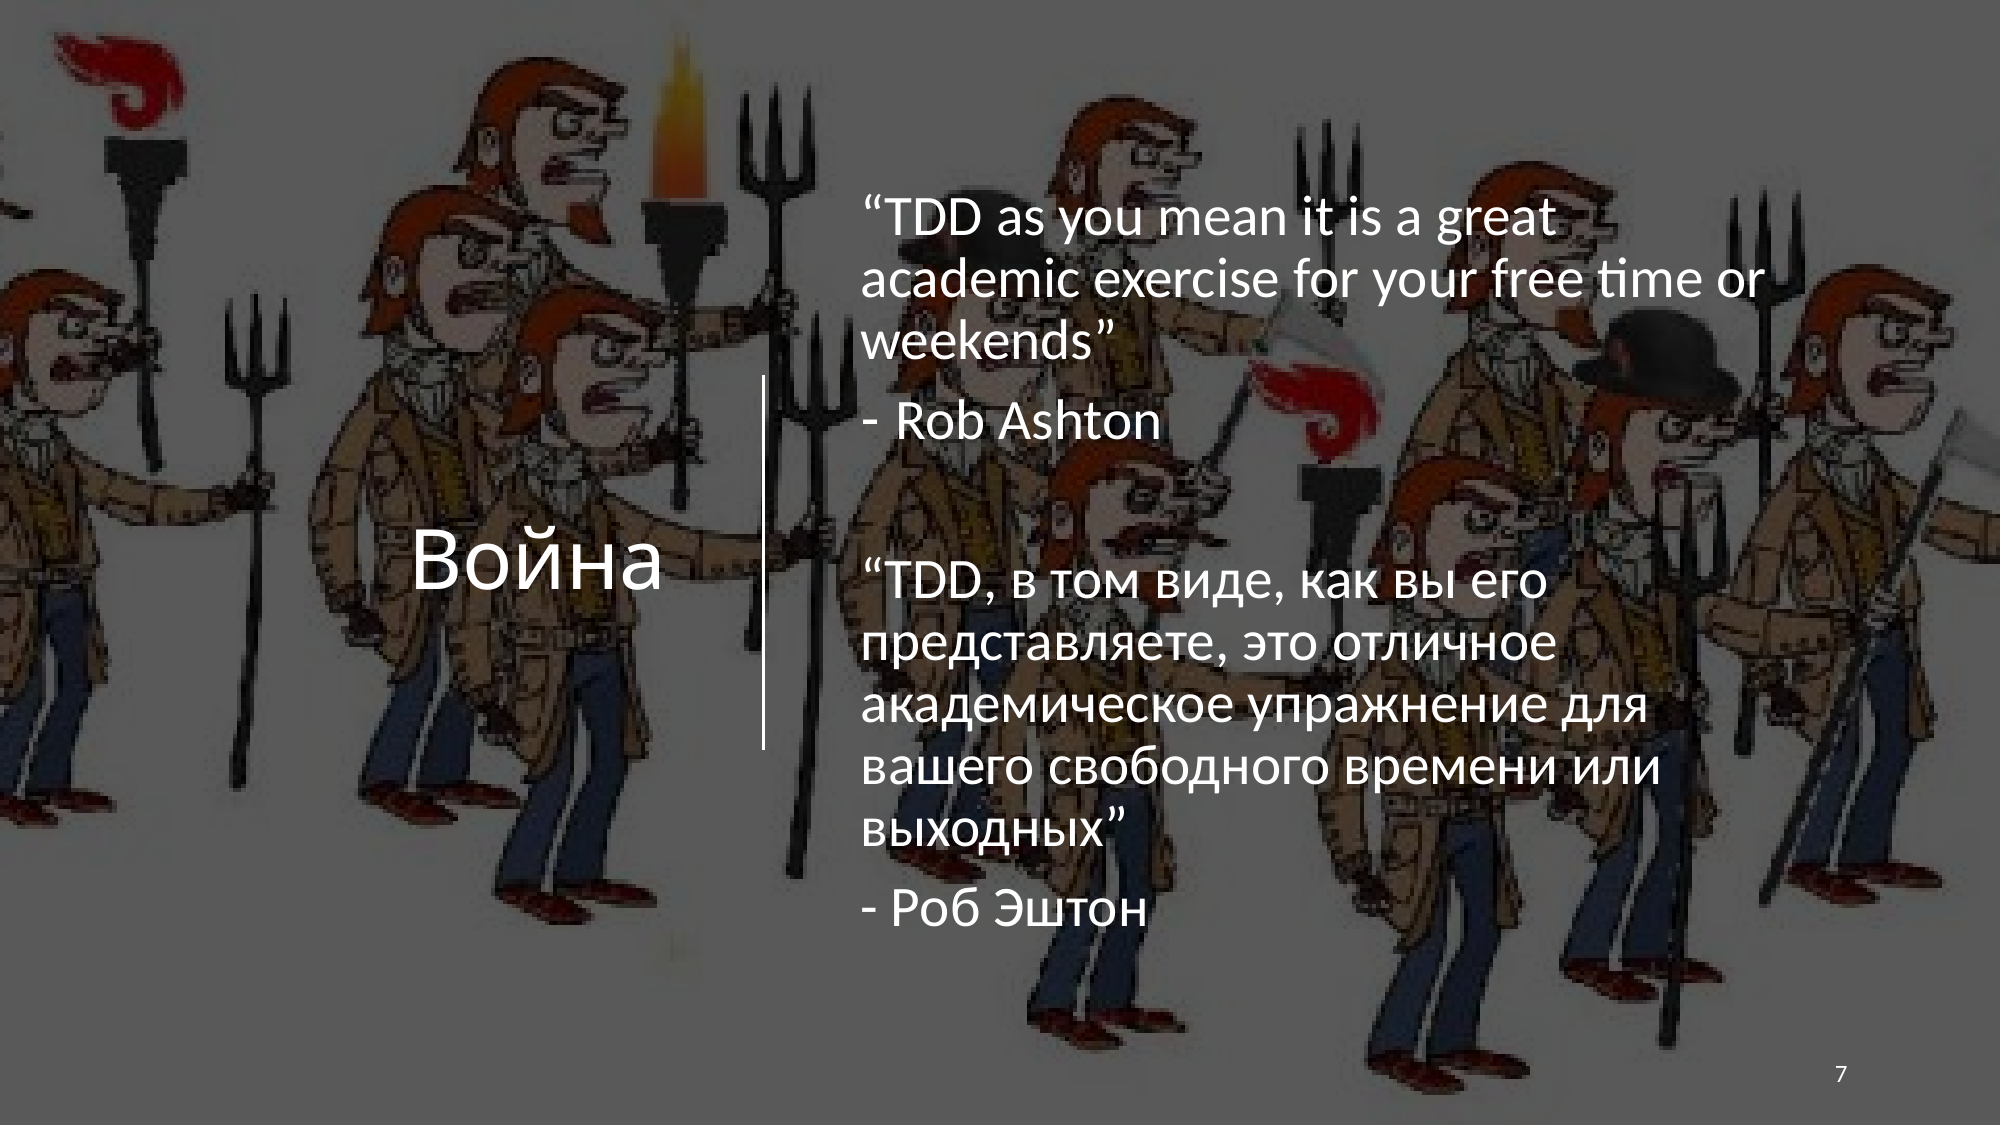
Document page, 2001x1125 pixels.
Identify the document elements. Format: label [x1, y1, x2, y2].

list [0, 0, 2000, 1125]
